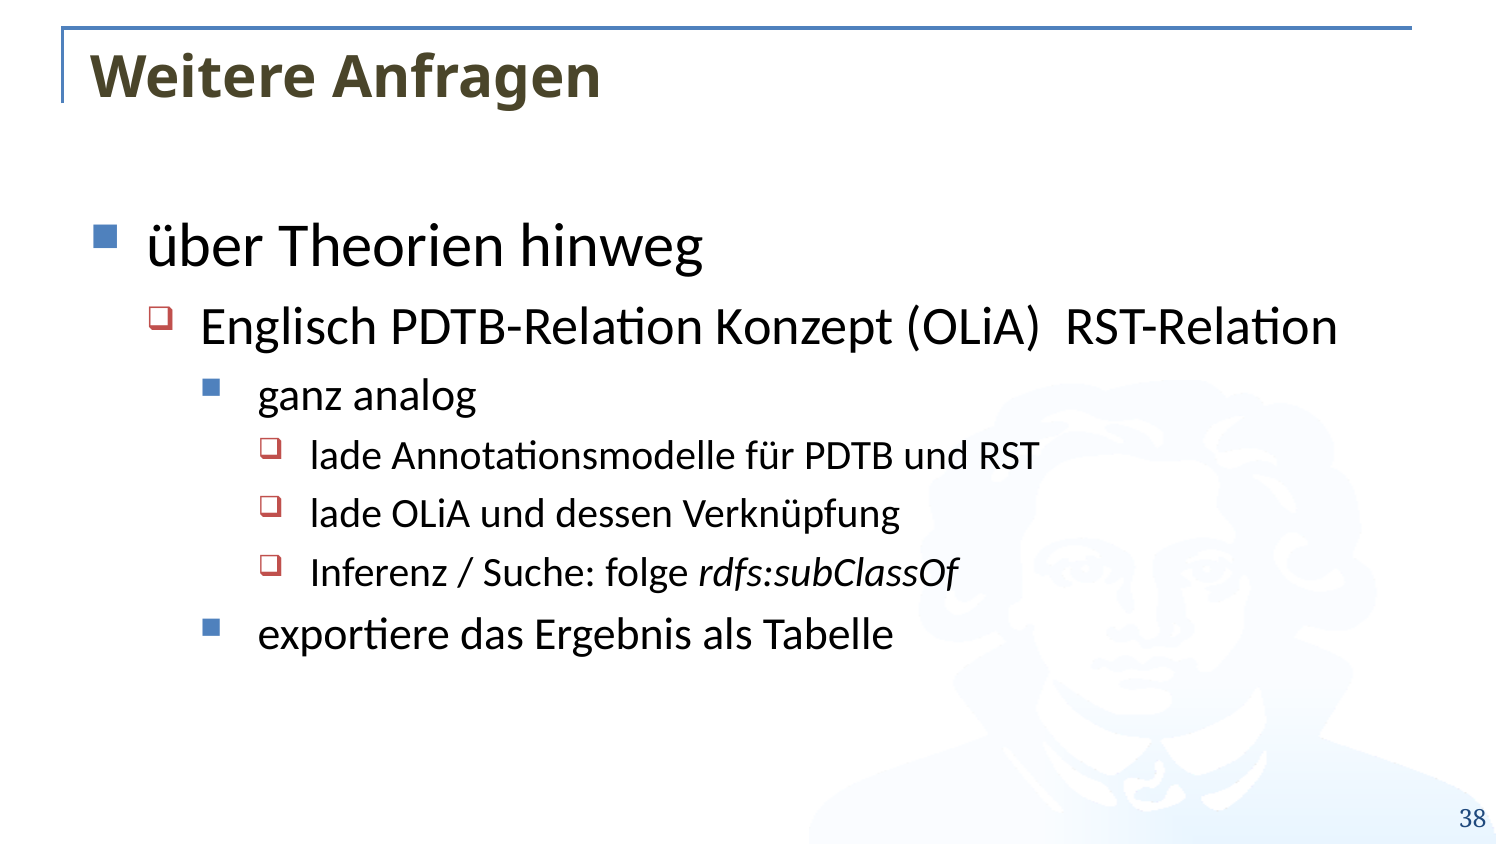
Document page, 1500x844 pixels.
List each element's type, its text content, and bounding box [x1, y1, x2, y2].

title Weitere Anfragen [75, 32, 1425, 173]
slide_number 38 [1151, 787, 1500, 844]
